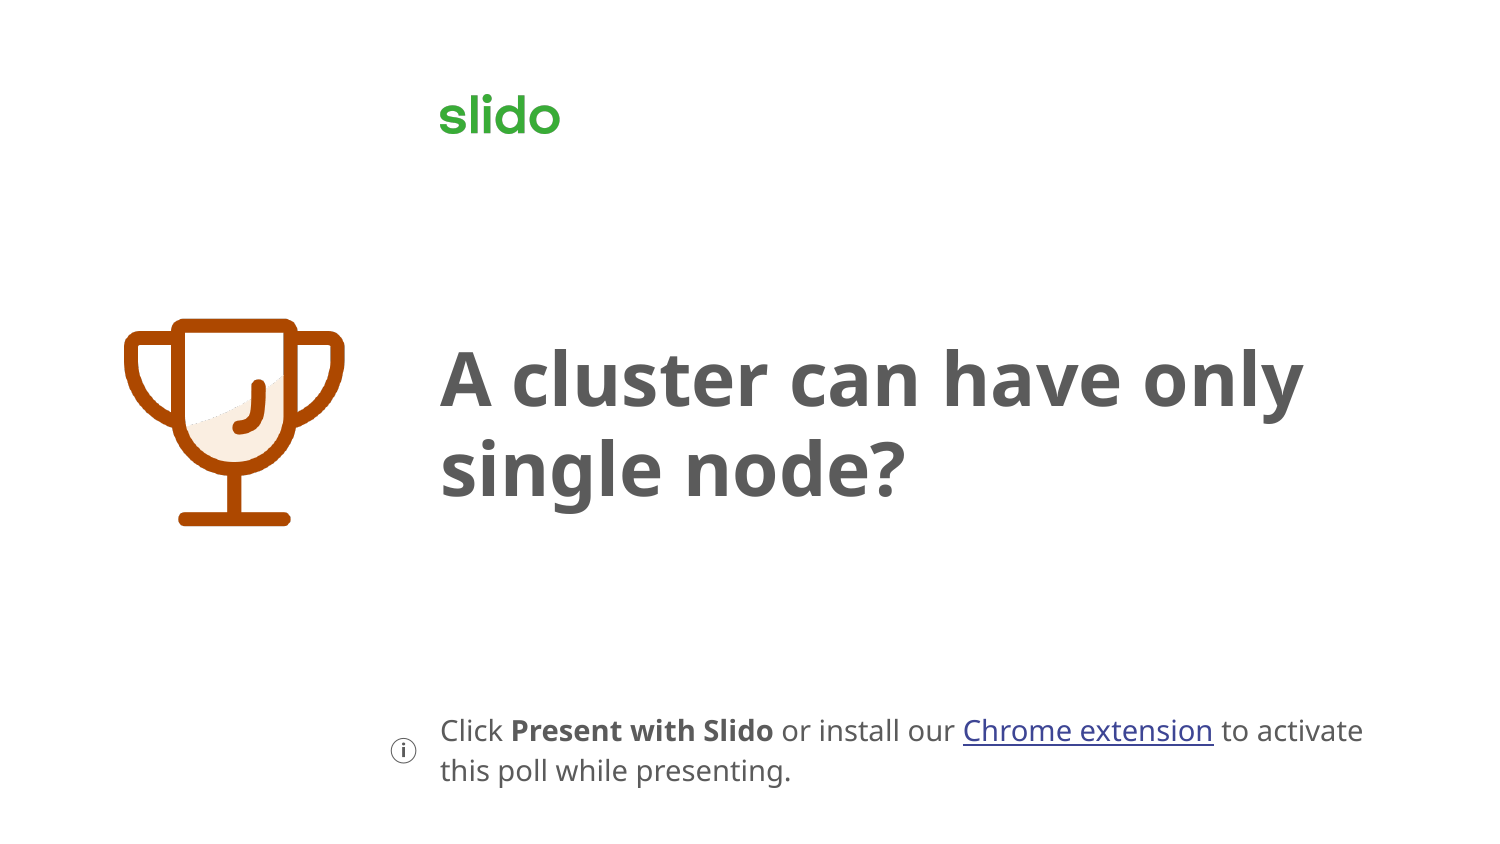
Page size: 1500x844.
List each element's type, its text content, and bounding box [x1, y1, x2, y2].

picture [83, 271, 384, 572]
text_box A cluster can have only single node? [425, 316, 1417, 528]
picture [428, 83, 573, 147]
text_box ⓘ [375, 718, 425, 782]
text_box Click Present with Slido or install our Chrome extension to activate this poll while presenting. [425, 718, 1417, 782]
